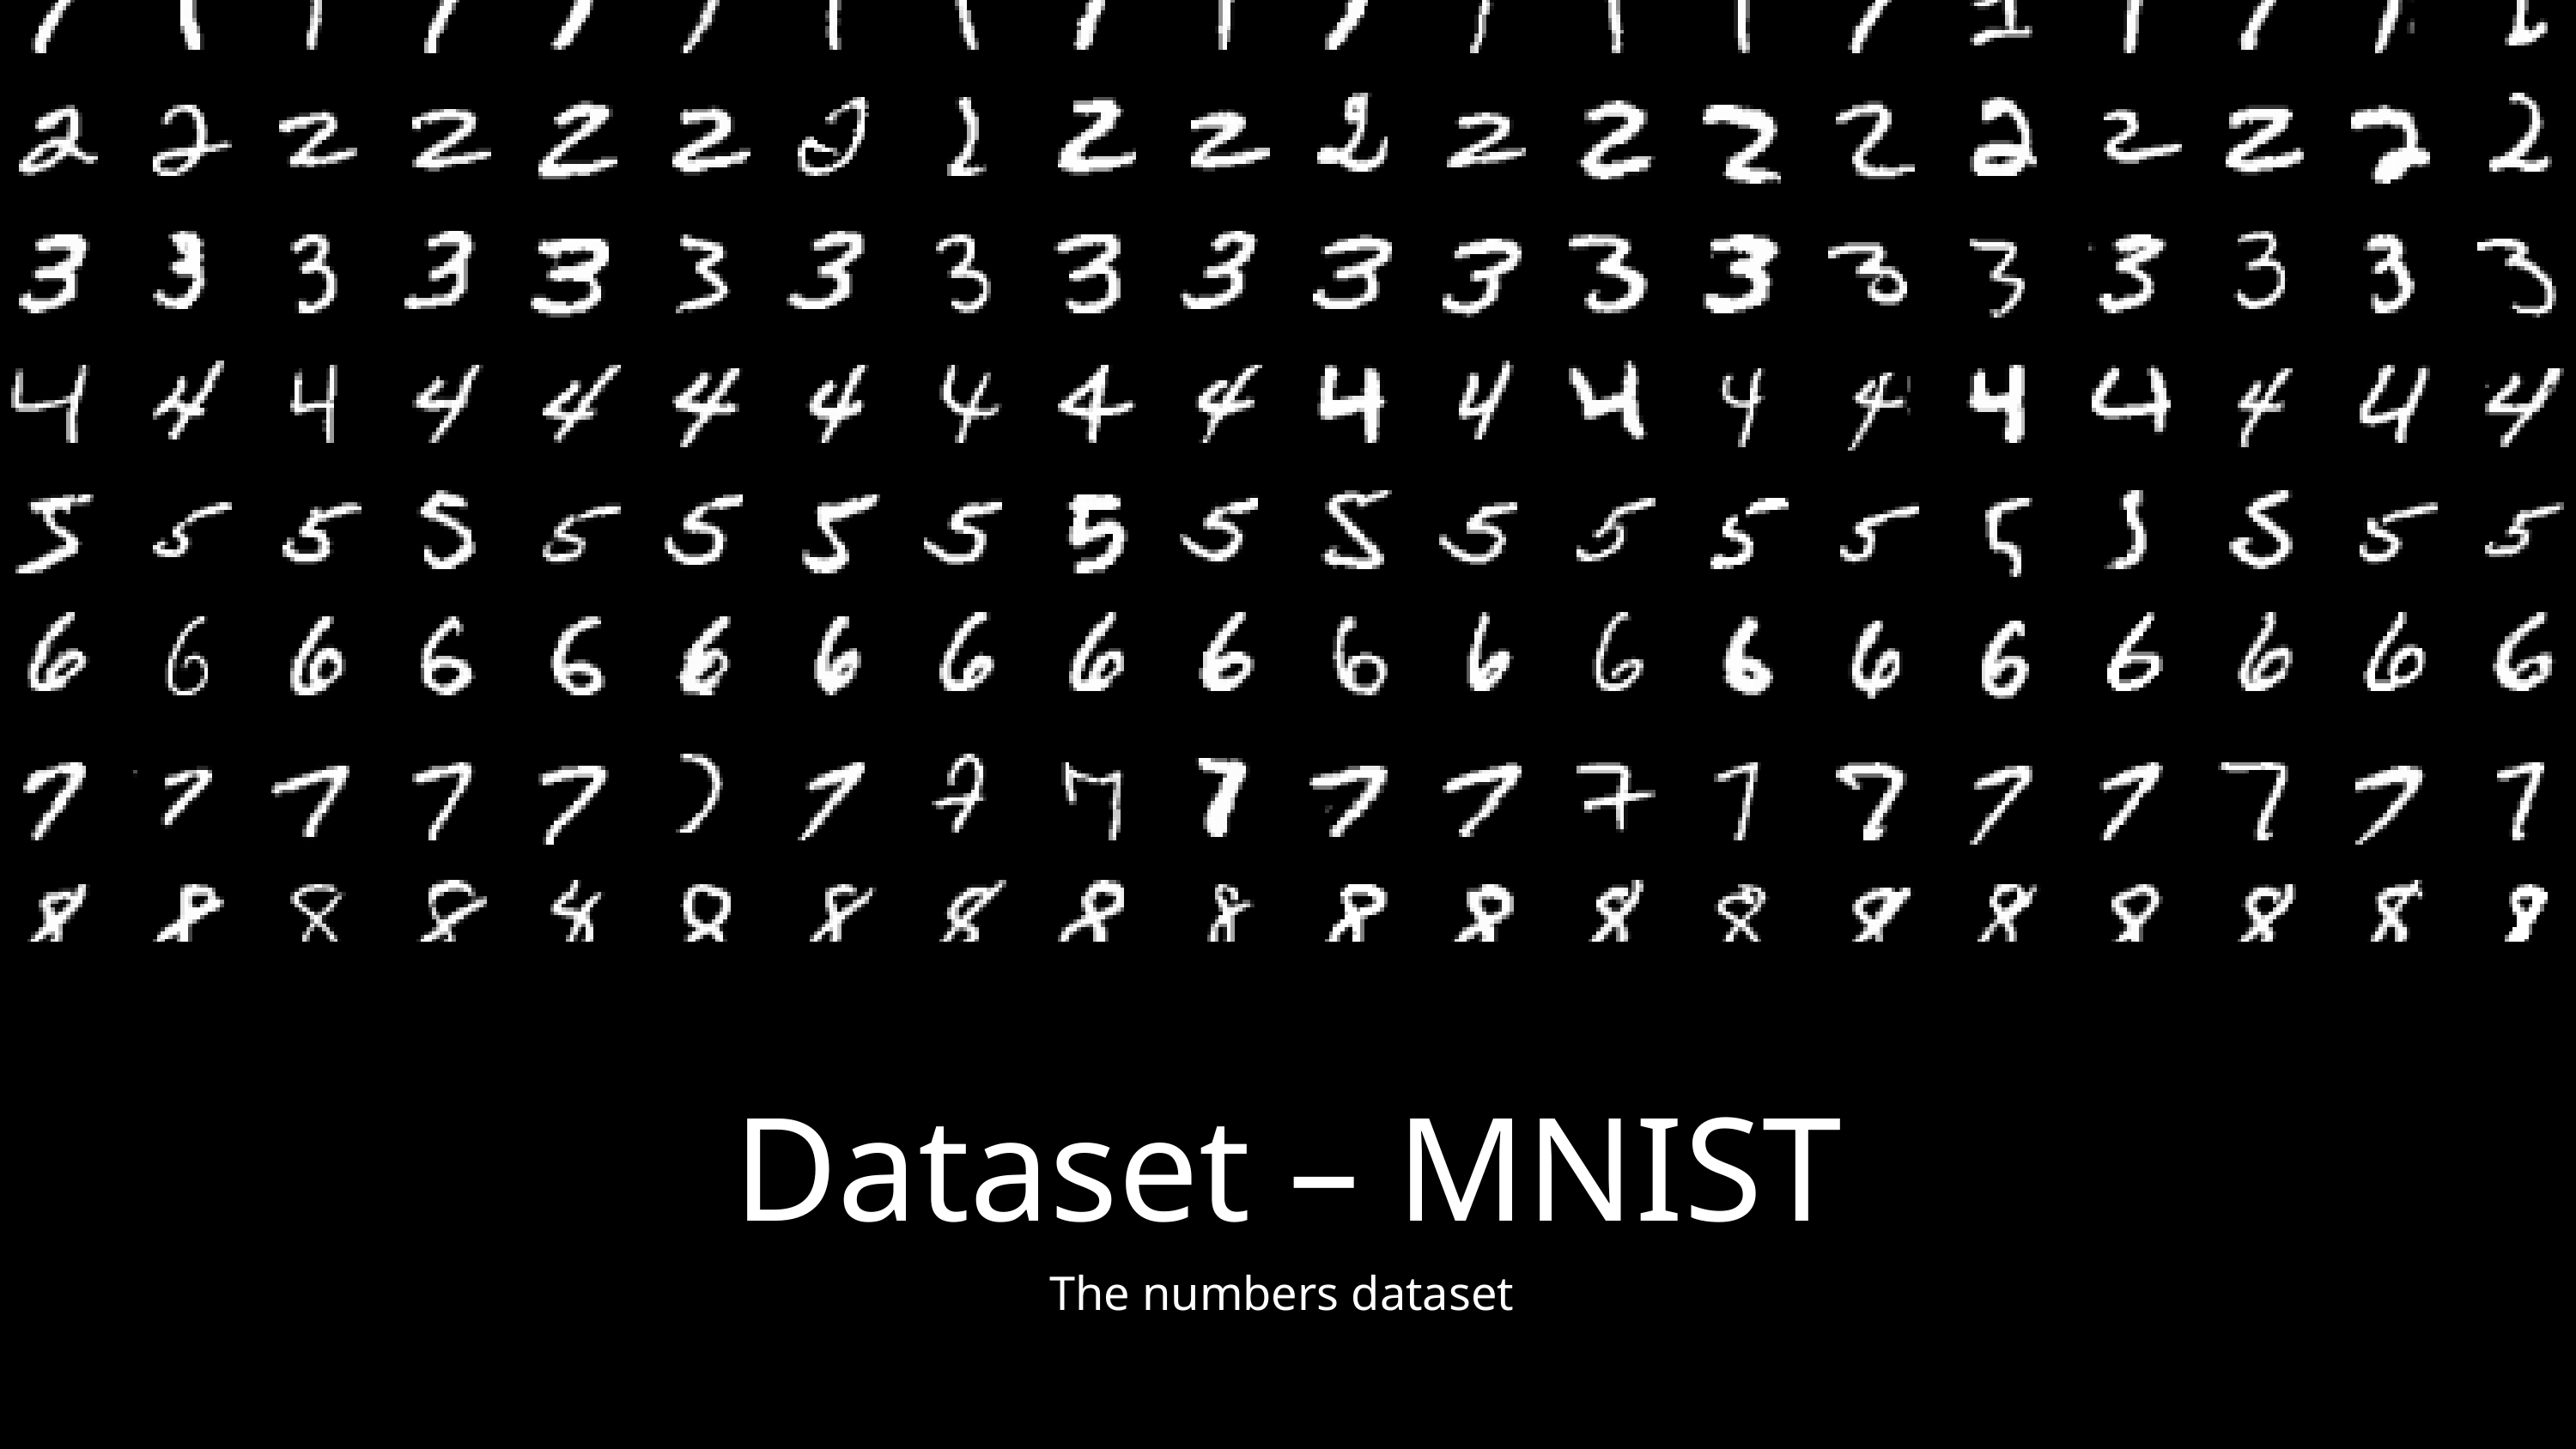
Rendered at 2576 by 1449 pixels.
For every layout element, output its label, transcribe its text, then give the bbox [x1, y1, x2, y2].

text_box The numbers dataset [144, 1240, 2432, 1319]
text_box Dataset – MNIST [144, 1026, 2432, 1240]
picture [0, 0, 2576, 942]
